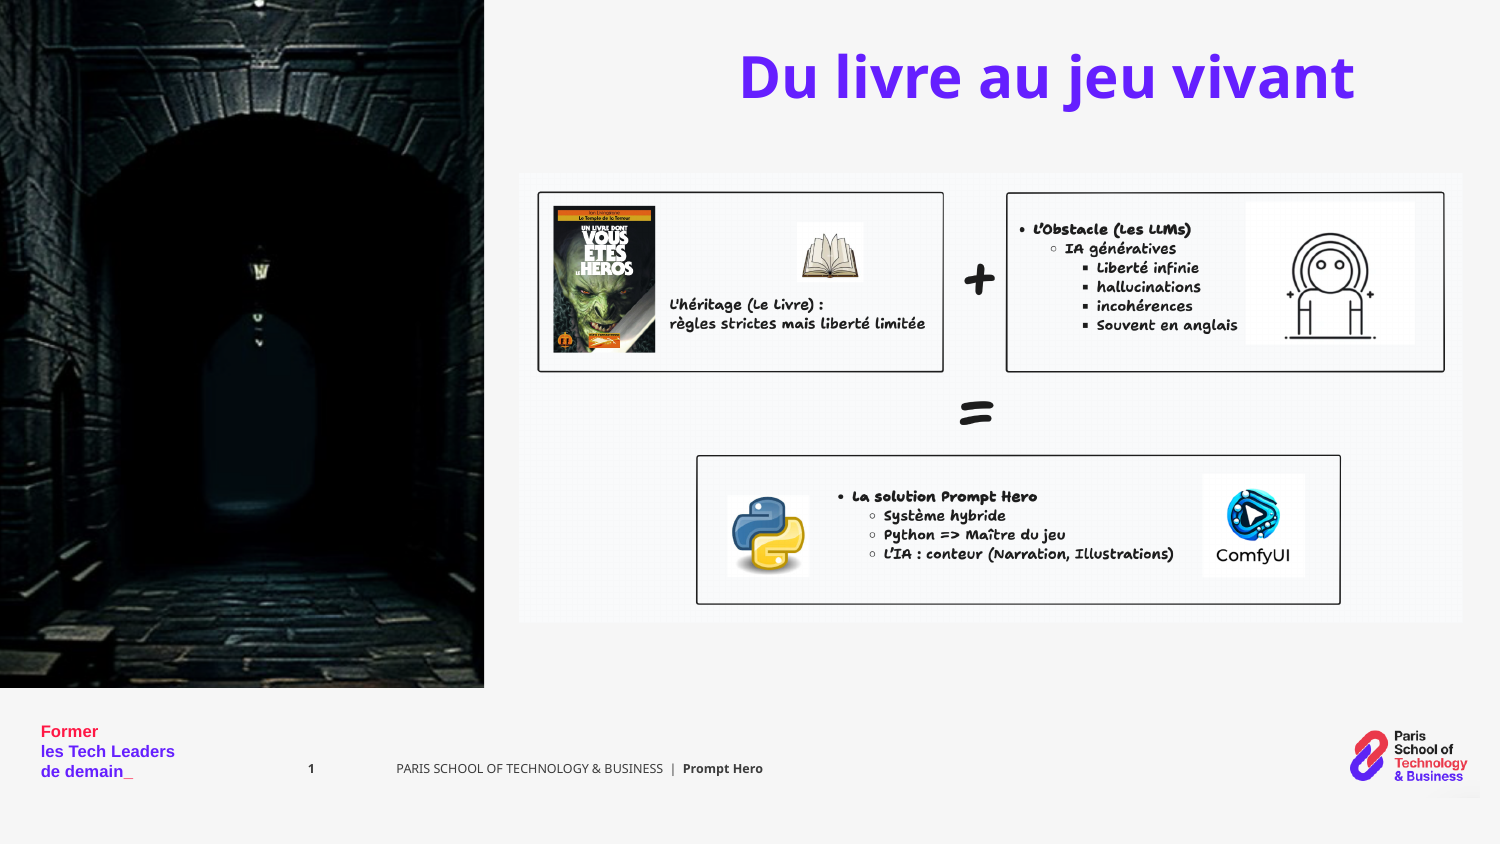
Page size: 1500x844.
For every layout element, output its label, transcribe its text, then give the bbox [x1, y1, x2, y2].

picture [519, 173, 1464, 623]
slide_number 1 [307, 727, 396, 777]
picture [0, 0, 485, 688]
title Du livre au jeu vivant [738, 47, 1358, 171]
picture [1327, 712, 1480, 798]
footer PARIS SCHOOL OF TECHNOLOGY & BUSINESS | Prompt Hero [396, 727, 1105, 777]
